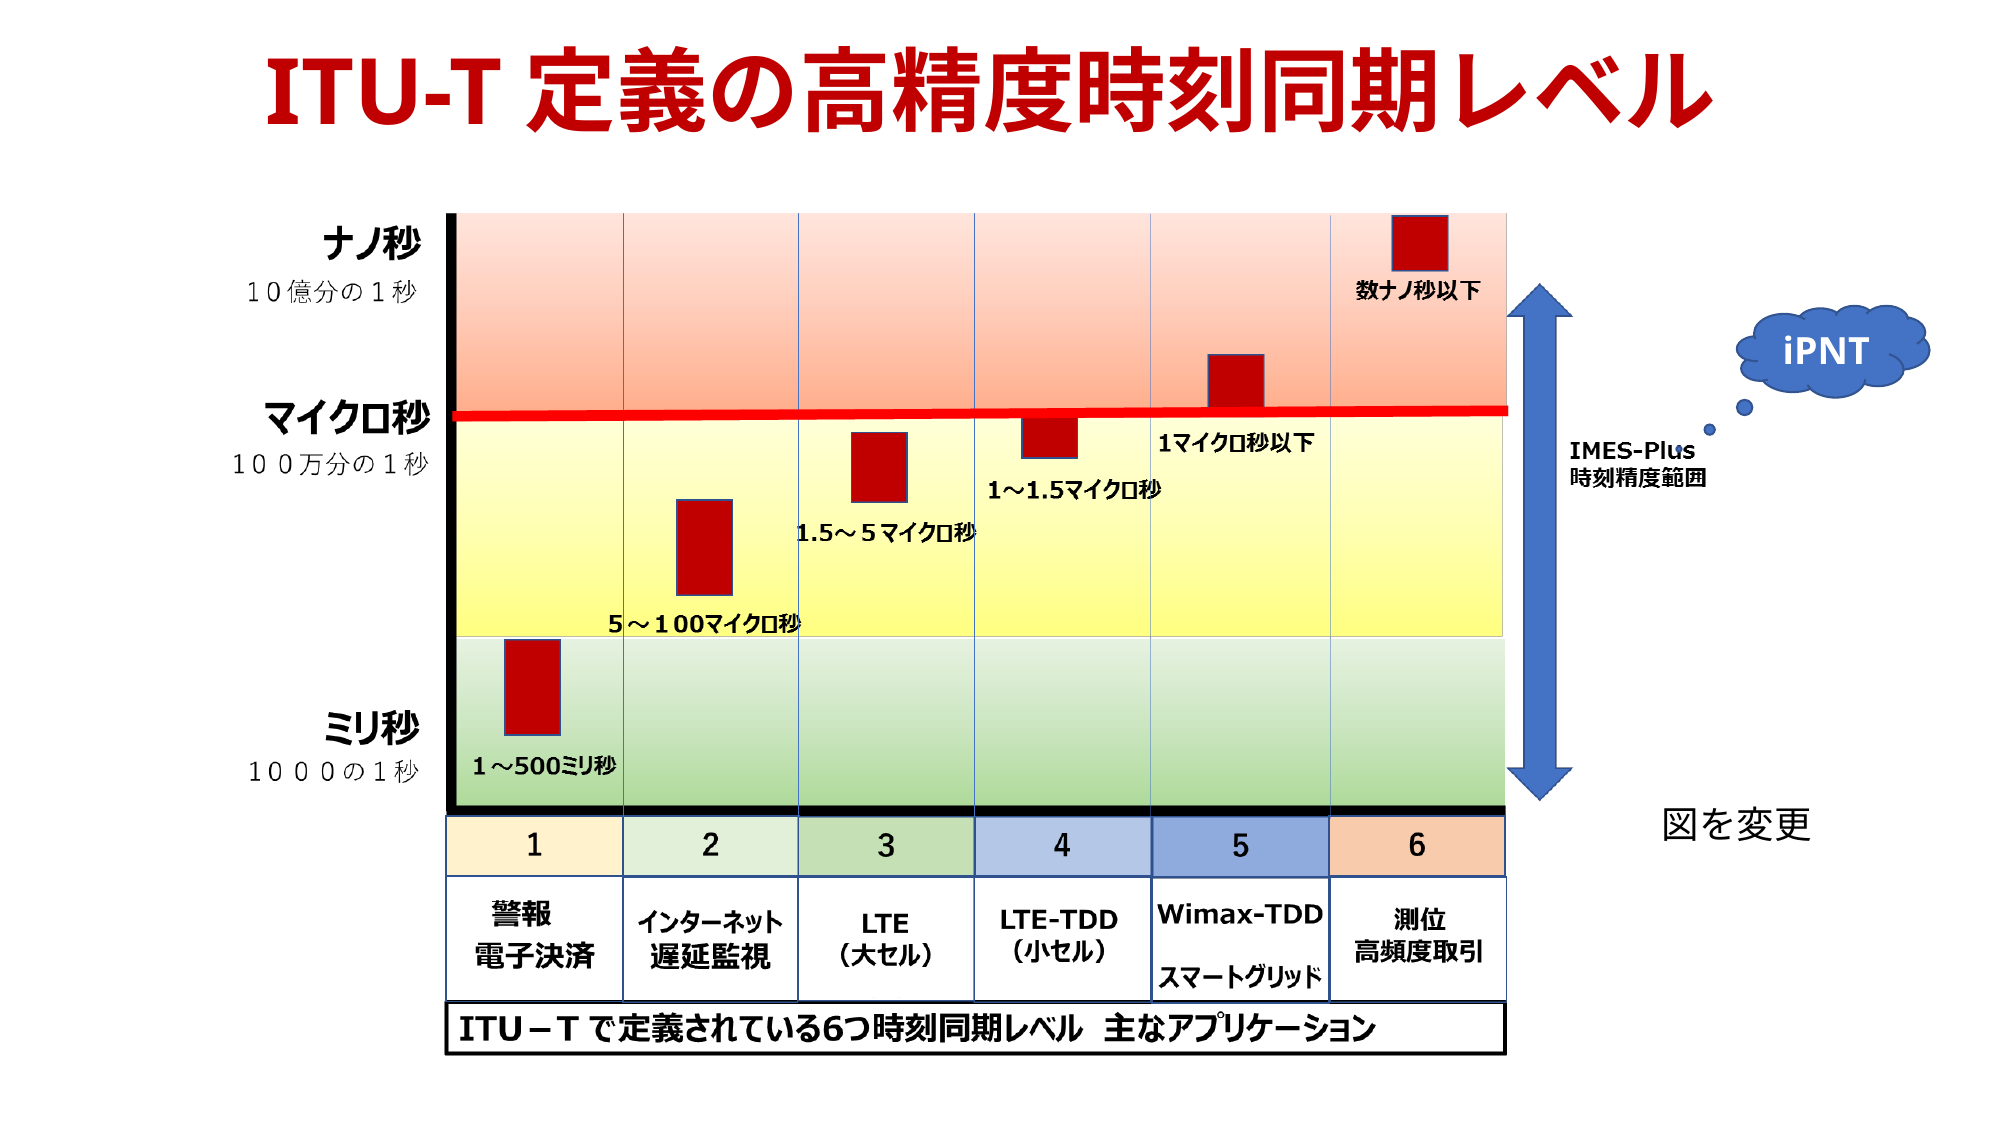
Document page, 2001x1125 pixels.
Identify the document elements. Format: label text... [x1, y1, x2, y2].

text_box iPNT [1735, 304, 1931, 399]
text_box ITU-T定義の高精度時刻同期レベル [251, 25, 1733, 150]
text_box iPNT [1735, 398, 1754, 417]
text_box 図を変更 [1721, 793, 1827, 853]
picture [215, 206, 1721, 1067]
